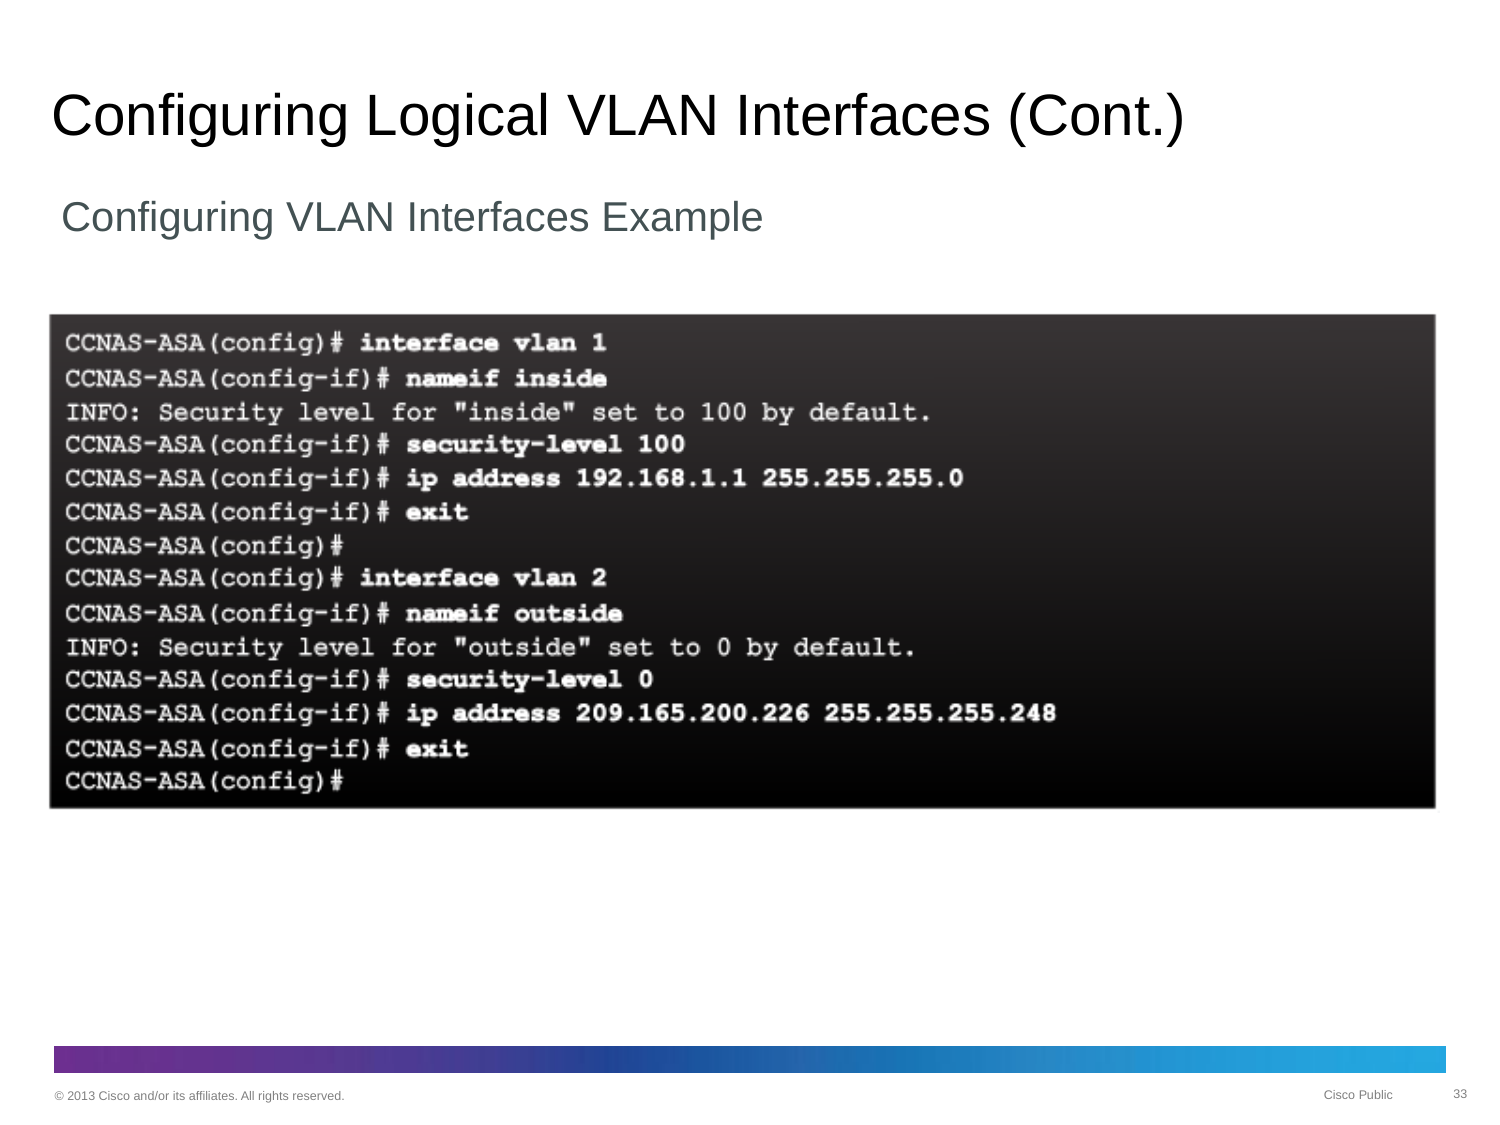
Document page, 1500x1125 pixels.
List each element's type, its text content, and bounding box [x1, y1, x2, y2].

picture [54, 1046, 1446, 1073]
text_box Configuring VLAN Interfaces Example [46, 185, 877, 241]
title Configuring Logical VLAN Interfaces (Cont.) [37, 17, 1447, 155]
picture [45, 311, 1440, 814]
